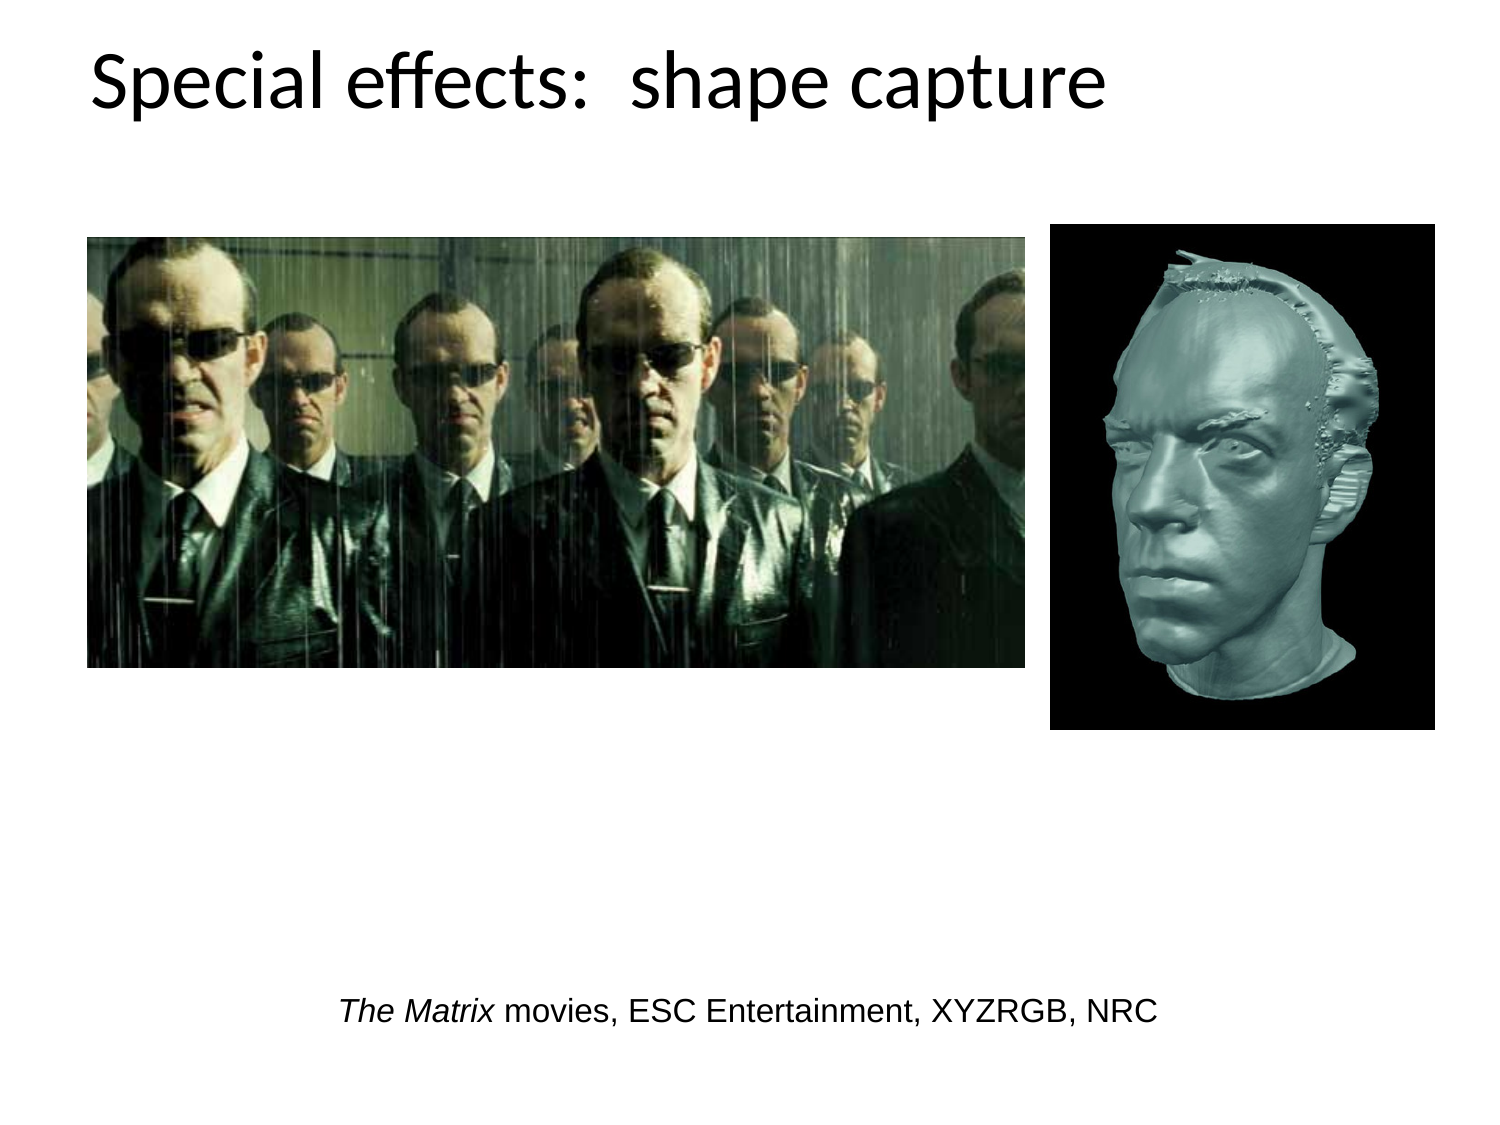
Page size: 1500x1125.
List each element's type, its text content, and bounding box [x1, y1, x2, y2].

picture [1049, 224, 1435, 730]
title Special effects: shape capture [74, 0, 1426, 151]
text_box The Matrix movies, ESC Entertainment, XYZRGB, NRC [323, 982, 1175, 1037]
picture [87, 237, 1026, 668]
